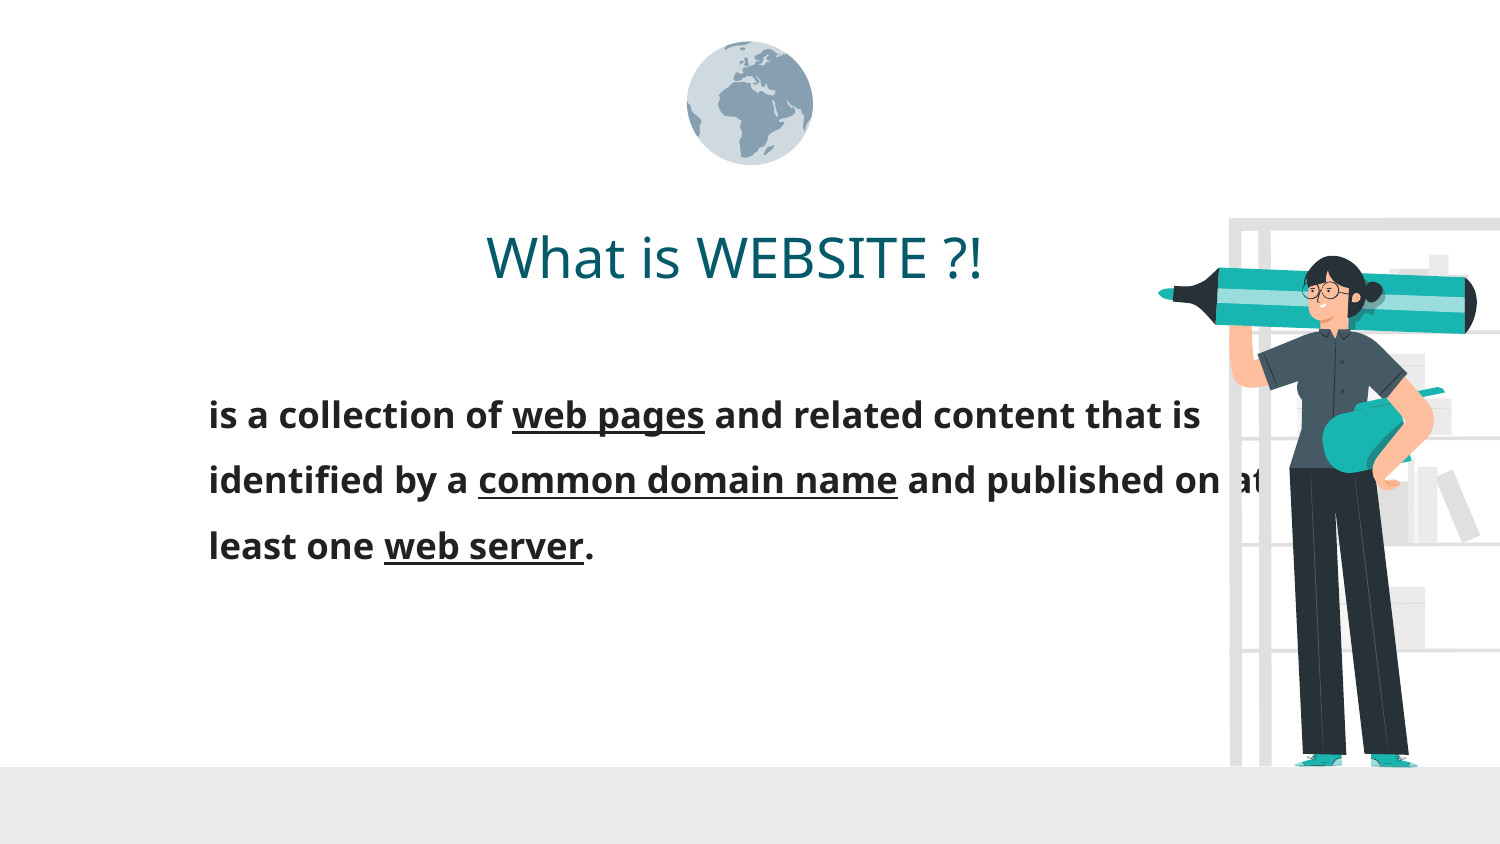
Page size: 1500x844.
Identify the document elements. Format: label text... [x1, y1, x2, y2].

list is a collection of web pages and related content that is identified by a common domain name and published on at least one web server. [193, 355, 1152, 544]
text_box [678, 41, 822, 166]
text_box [1157, 217, 1500, 768]
title What is WEBSITE ?! [451, 229, 1049, 283]
